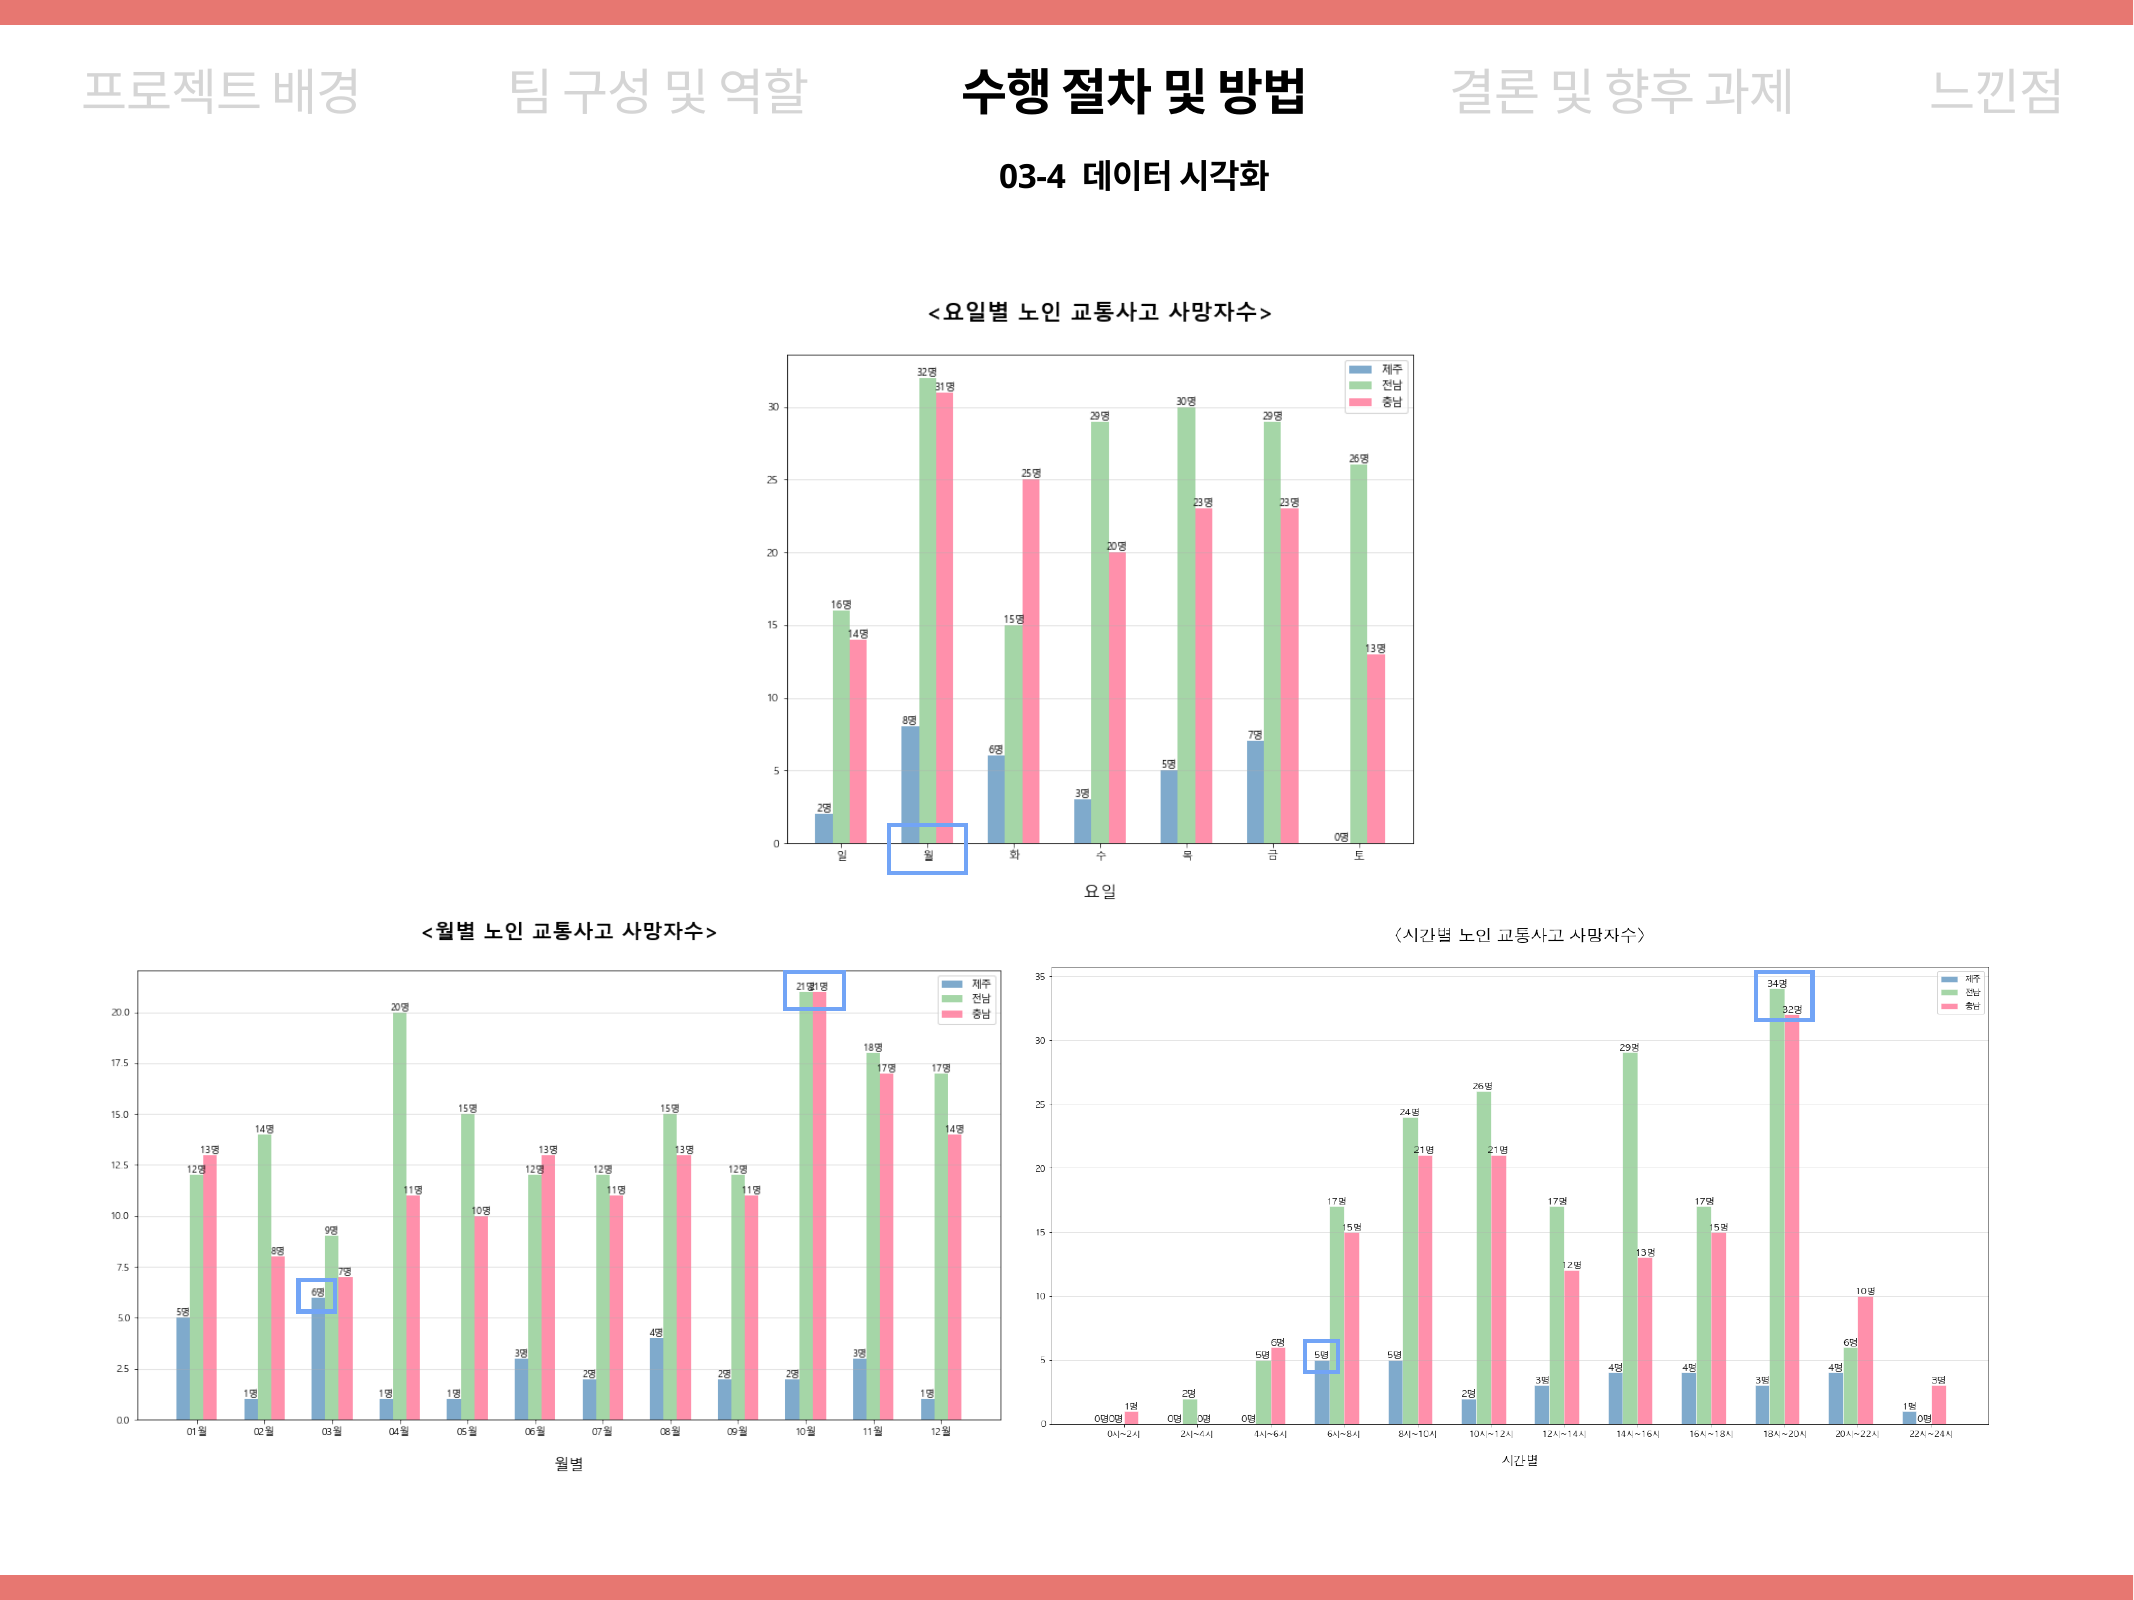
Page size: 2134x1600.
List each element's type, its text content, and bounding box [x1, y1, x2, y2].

text_box [0, 0, 2134, 25]
text_box 느낀점 [1839, 59, 2134, 130]
text_box [0, 1575, 2134, 1600]
text_box 03-4 데이터 시각화 [990, 147, 1280, 204]
text_box 프로젝트 배경 [17, 59, 427, 130]
picture [0, 277, 2110, 1499]
text_box 수행 절차 및 방법 [892, 59, 1378, 130]
text_box 팀 구성 및 역할 [427, 59, 892, 130]
text_box 결론 및 향후 과제 [1379, 59, 1839, 130]
